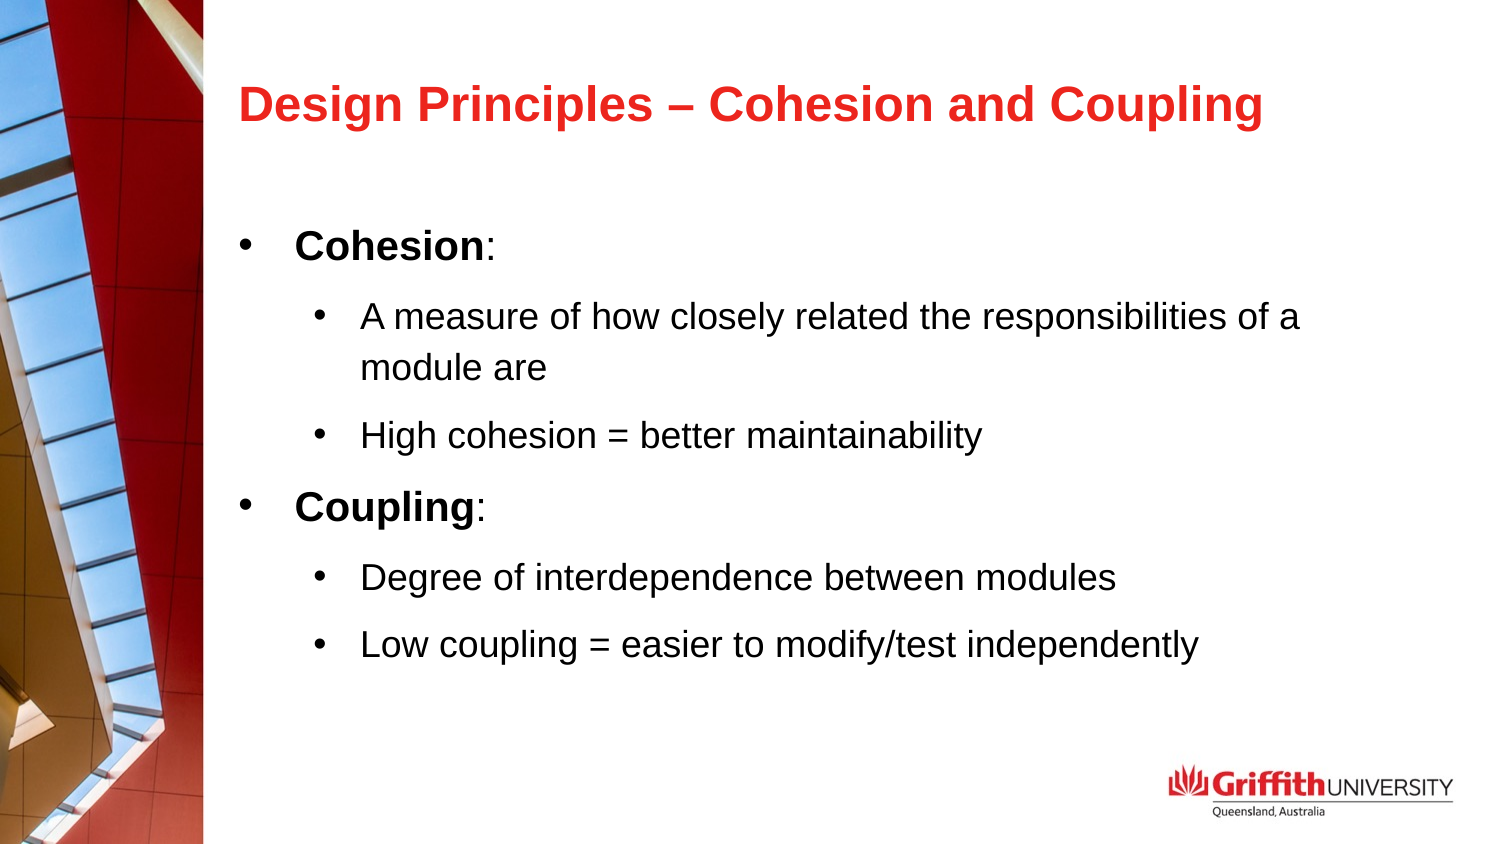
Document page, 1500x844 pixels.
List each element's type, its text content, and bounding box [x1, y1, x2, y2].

picture [0, 0, 1500, 844]
title Design Principles – Cohesion and Coupling [238, 71, 1432, 193]
list Cohesion: A measure of how closely related the responsibilities of a module are High cohesion = better maintainability Coupling: Degree of interdependence between modules Low coupling = easier to modify/test independently [238, 211, 1432, 734]
